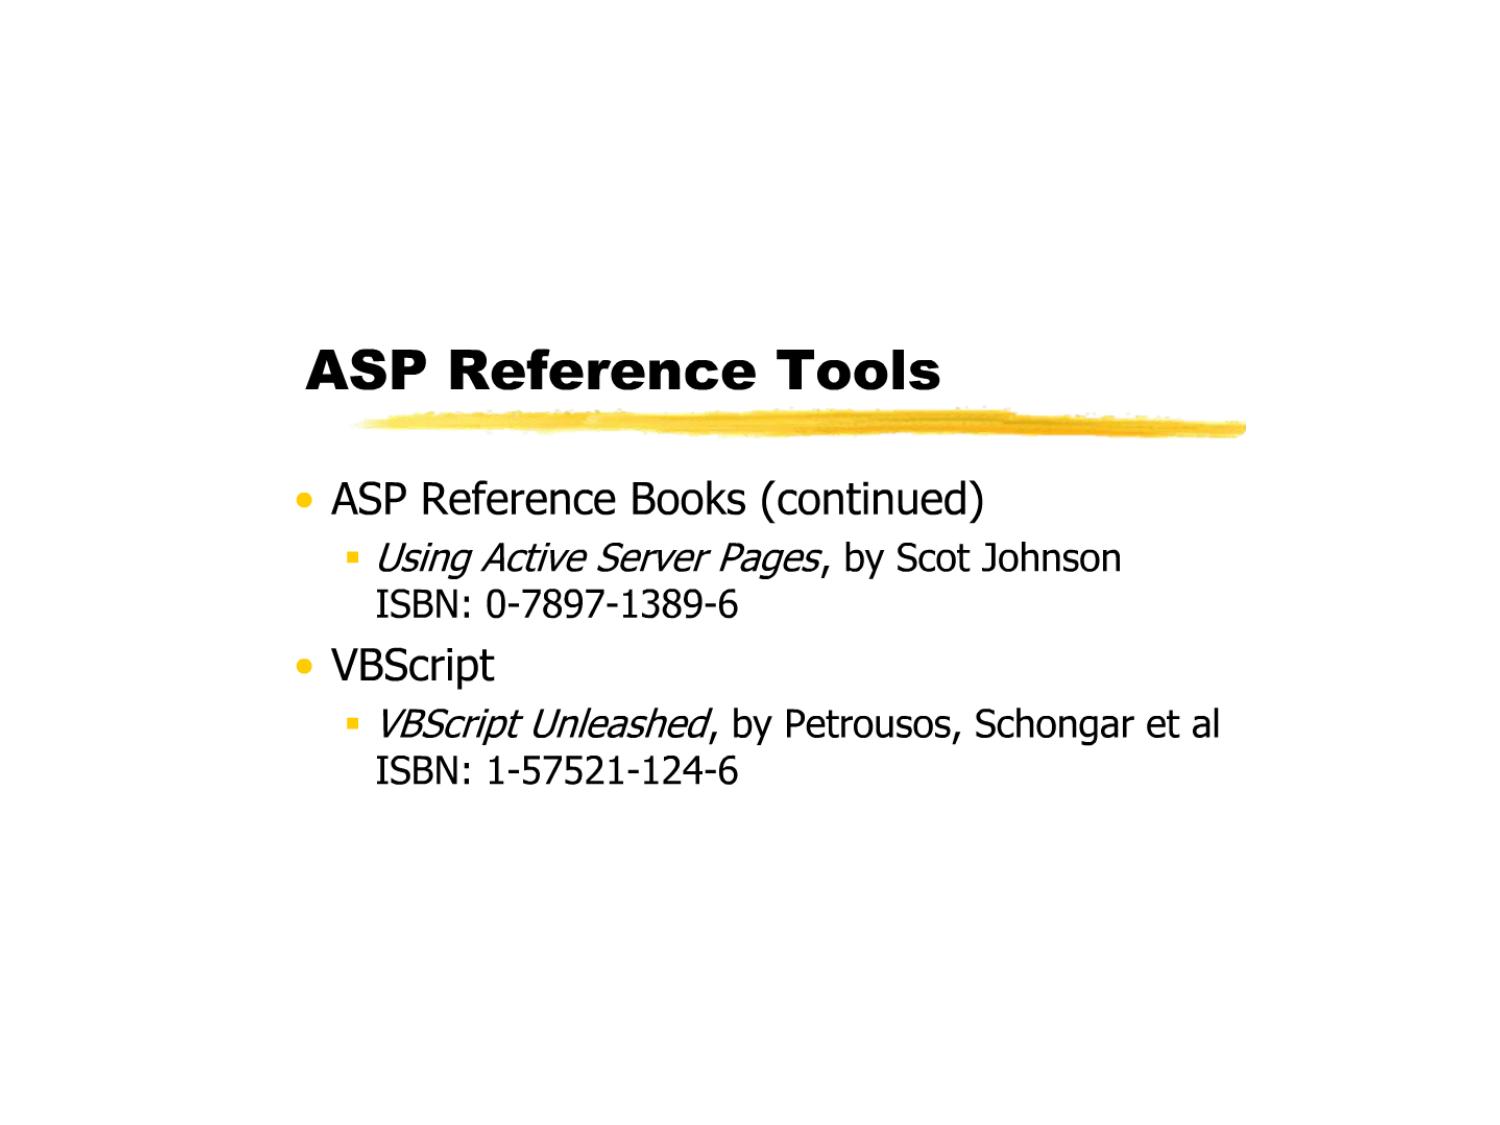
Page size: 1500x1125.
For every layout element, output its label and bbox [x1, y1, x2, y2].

list [253, 262, 1246, 1006]
